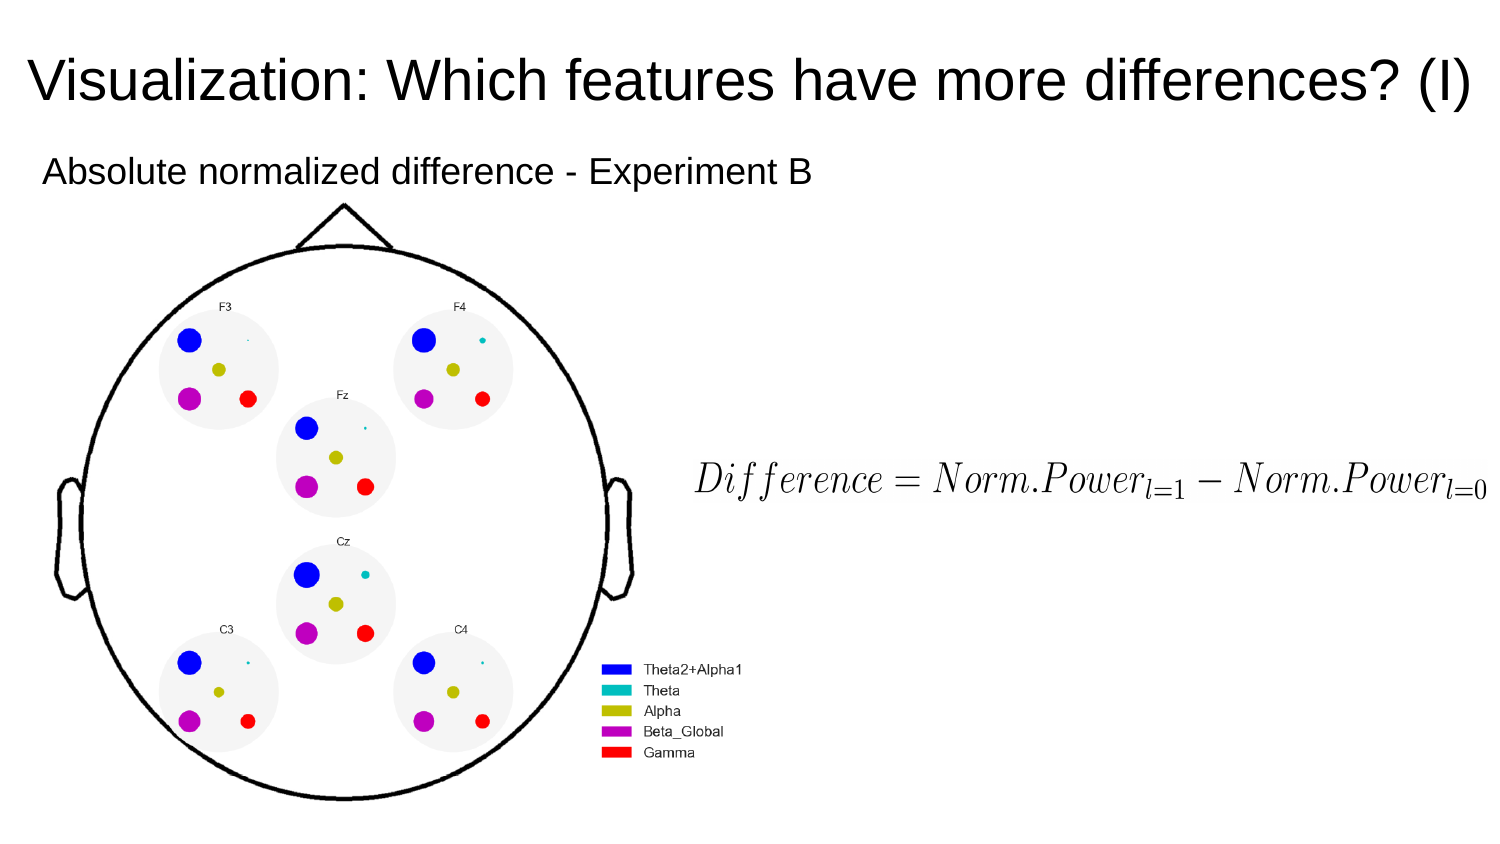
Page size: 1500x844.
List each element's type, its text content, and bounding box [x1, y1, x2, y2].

title Visualization: Which features have more differences? (I) [12, 26, 1500, 121]
text_box Absolute normalized difference - Experiment B [27, 139, 1252, 201]
picture [43, 181, 1488, 810]
